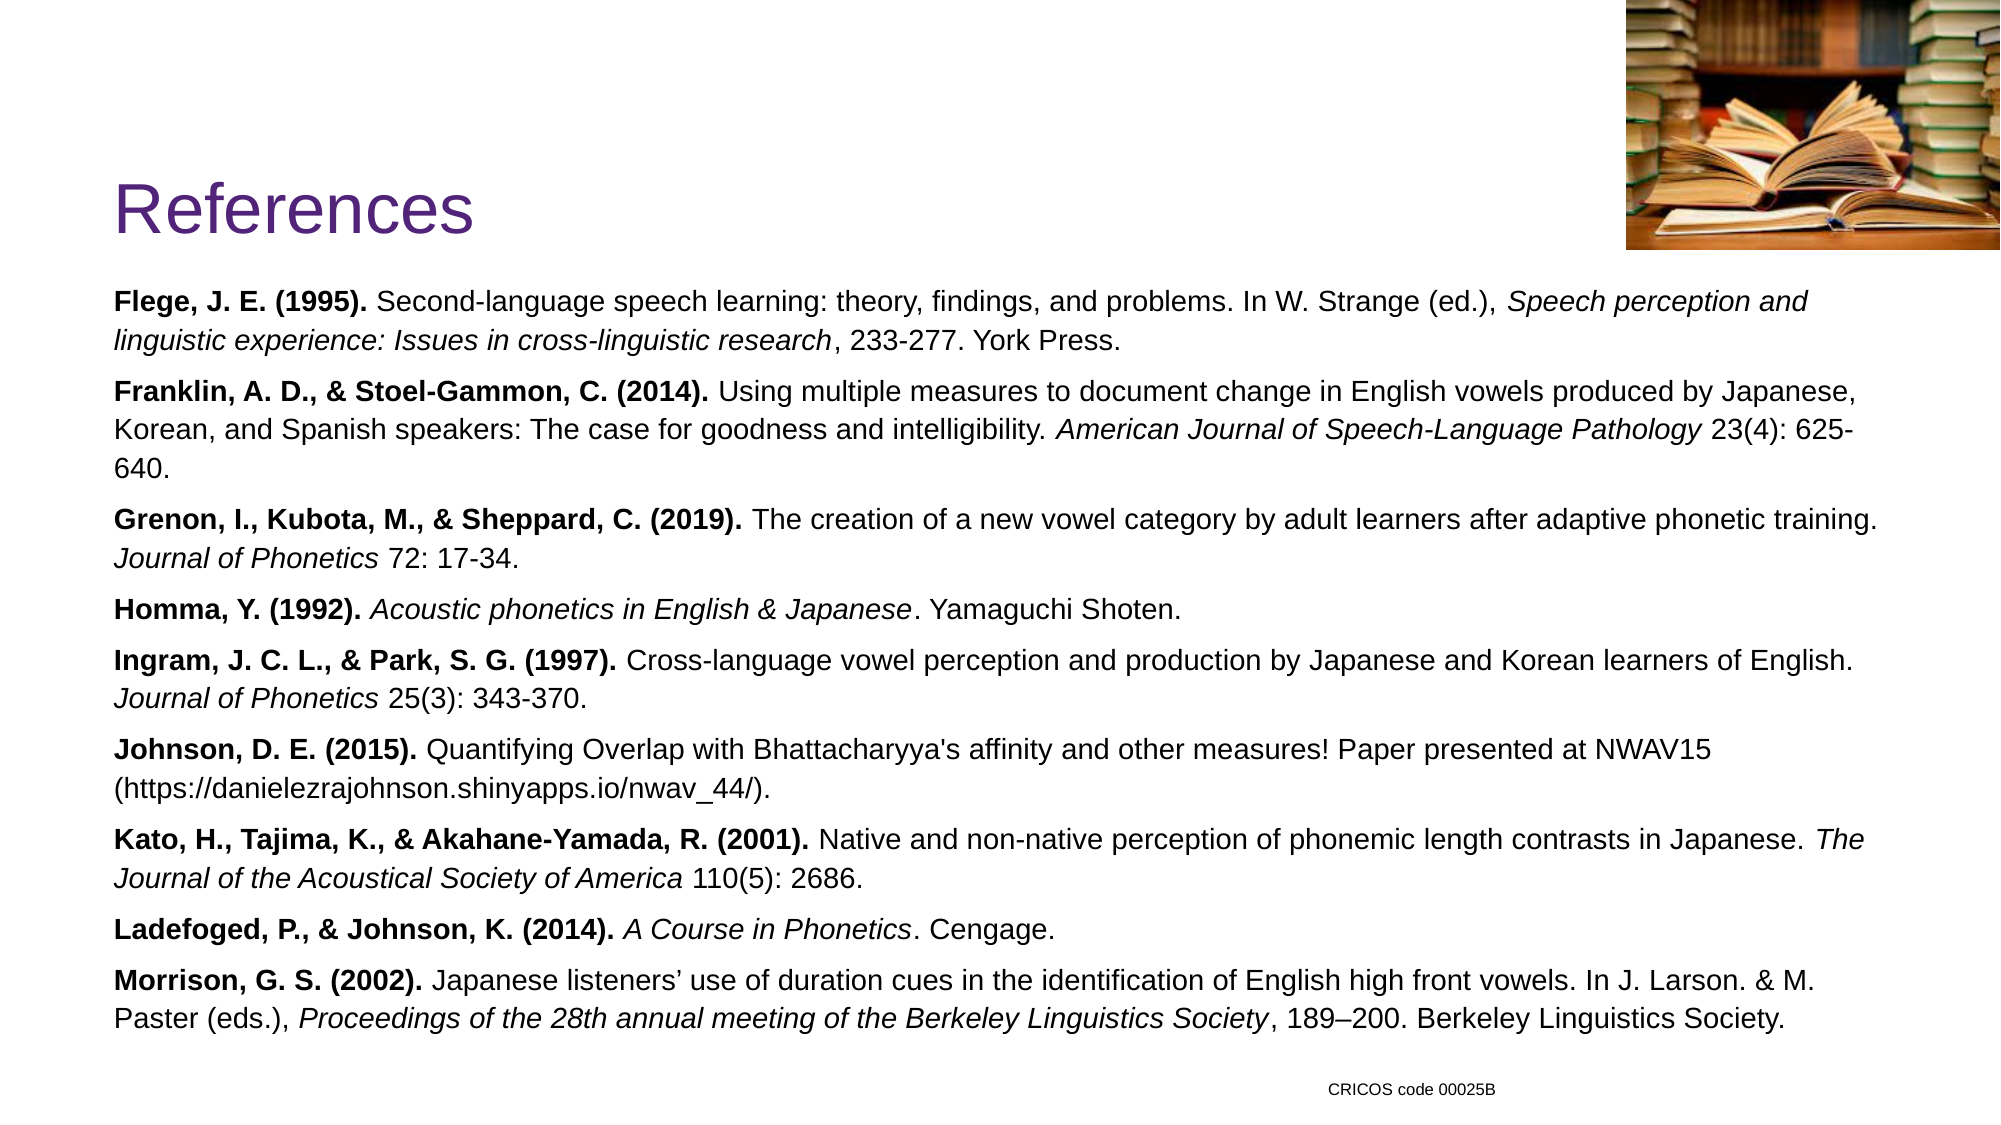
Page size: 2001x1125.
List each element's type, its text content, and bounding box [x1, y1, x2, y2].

picture [1626, 0, 2000, 250]
list Flege, J. E. (1995). Second-language speech learning: theory, findings, and problems. In W. Strange (ed.), Speech perception and linguistic experience: Issues in cross-linguistic research, 233-277. York Press. Franklin, A. D., & Stoel-Gammon, C. (2014). Using multiple measures to document change in English vowels produced by Japanese, Korean, and Spanish speakers: The case for goodness and intelligibility. American Journal of Speech-Language Pathology 23(4): 625-640. Grenon, I., Kubota, M., & Sheppard, C. (2019). The creation of a new vowel category by adult learners after adaptive phonetic training. Journal of Phonetics 72: 17-34. Homma, Y. (1992). Acoustic phonetics in English & Japanese. Yamaguchi Shoten. Ingram, J. C. L., & Park, S. G. (1997). Cross-language vowel perception and production by Japanese and Korean learners of English. Journal of Phonetics 25(3): 343-370. Johnson, D. E. (2015). Quantifying Overlap with Bhattacharyya's affinity and other measures! Paper presented at NWAV15 (https://danielezrajohnson.shinyapps.io/nwav_44/). Kato, H., Tajima, K., & Akahane-Yamada, R. (2001). Native and non-native perception of phonemic length contrasts in Japanese. The Journal of the Acoustical Society of America 110(5): 2686. Ladefoged, P., & Johnson, K. (2014). A Course in Phonetics. Cengage. Morrison, G. S. (2002). Japanese listeners’ use of duration cues in the identification of English high front vowels. In J. Larson. & M. Paster (eds.), Proceedings of the 28th annual meeting of the Berkeley Linguistics Society, 189–200. Berkeley Linguistics Society. [114, 278, 1886, 1035]
title References [114, 172, 1626, 250]
